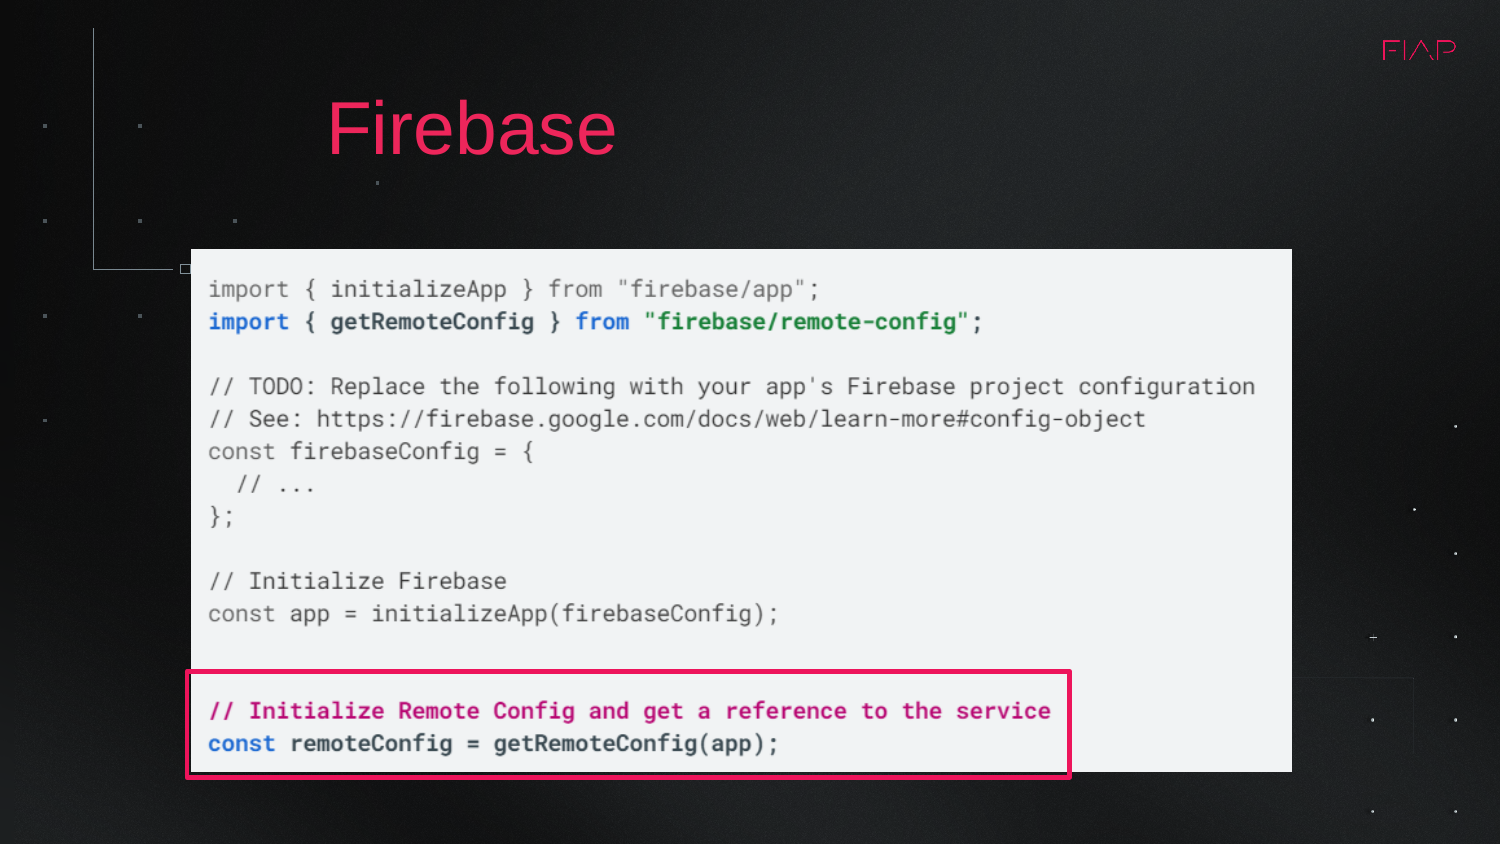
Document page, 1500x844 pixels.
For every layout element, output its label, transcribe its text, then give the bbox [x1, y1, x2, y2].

picture [0, 0, 1500, 844]
text_box Firebase [383, 72, 1126, 177]
